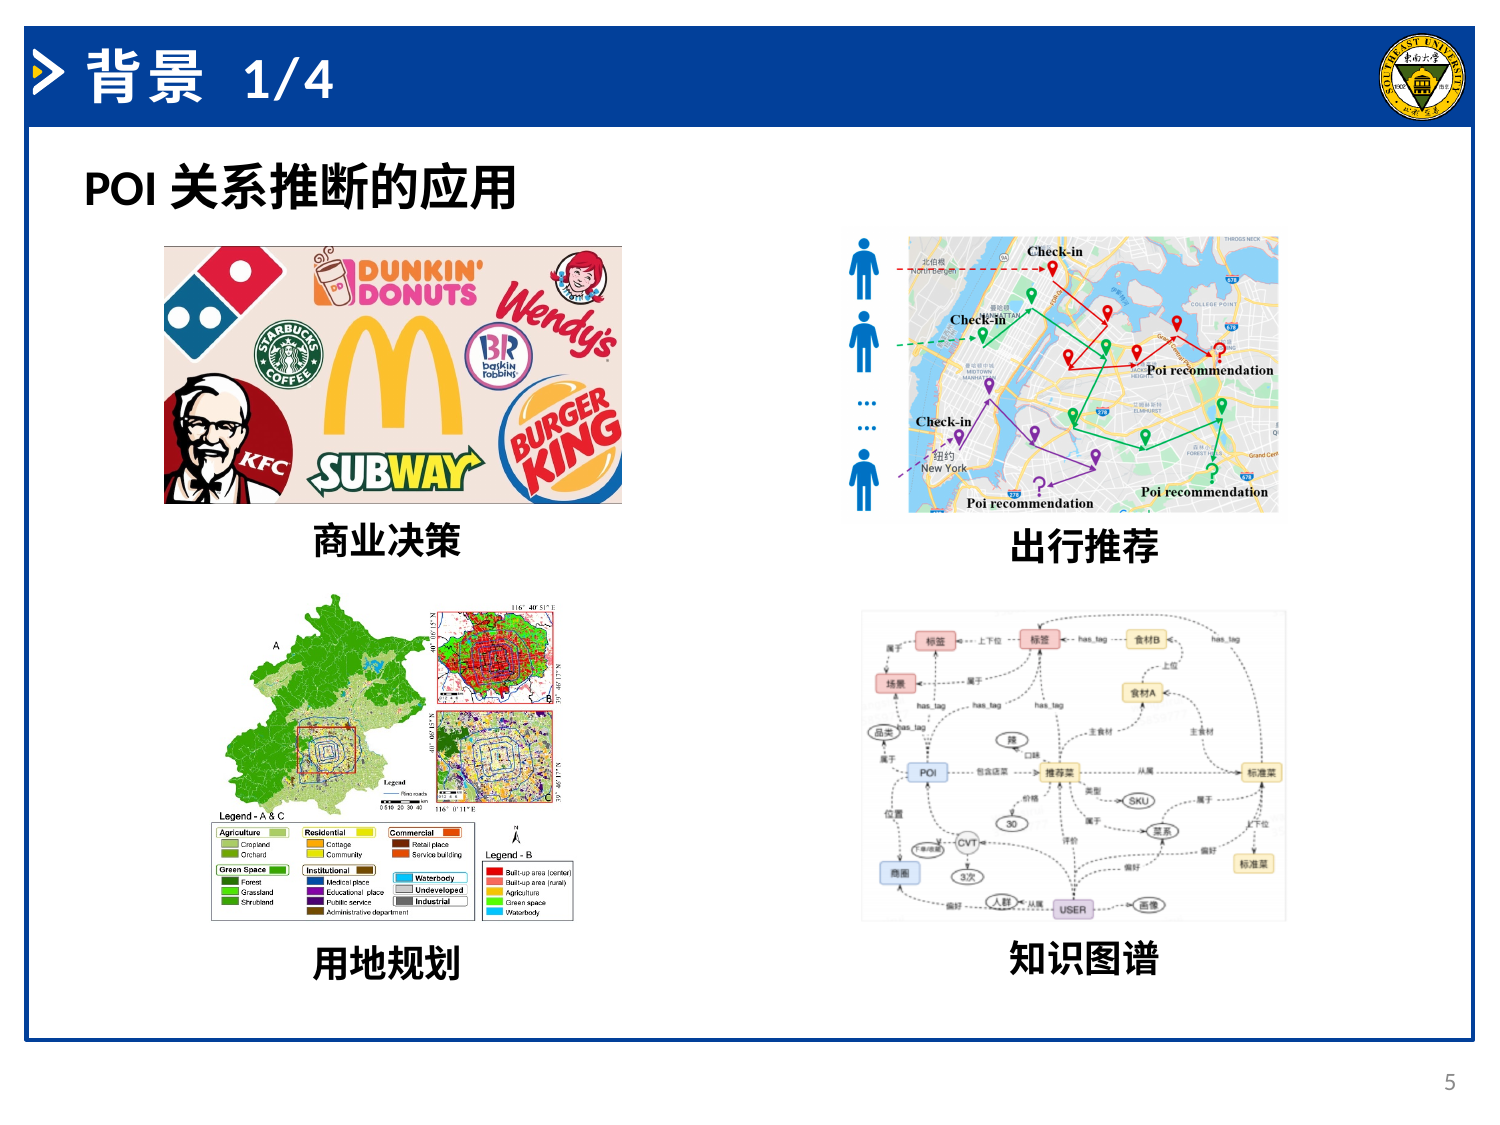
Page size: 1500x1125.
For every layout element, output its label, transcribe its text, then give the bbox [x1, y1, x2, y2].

picture [1378, 33, 1467, 121]
picture [861, 609, 1288, 922]
text_box 商业决策 [297, 509, 489, 570]
text_box POI关系推断的应用 [69, 148, 715, 223]
text_box 知识图谱 [995, 927, 1187, 988]
text_box 用地规划 [297, 933, 489, 993]
picture [209, 593, 577, 924]
slide_number 5 [1382, 1051, 1472, 1111]
picture [841, 226, 1288, 524]
text_box 出行推荐 [995, 524, 1187, 575]
picture [164, 246, 622, 504]
text_box 背景 1/4 [70, 32, 605, 118]
